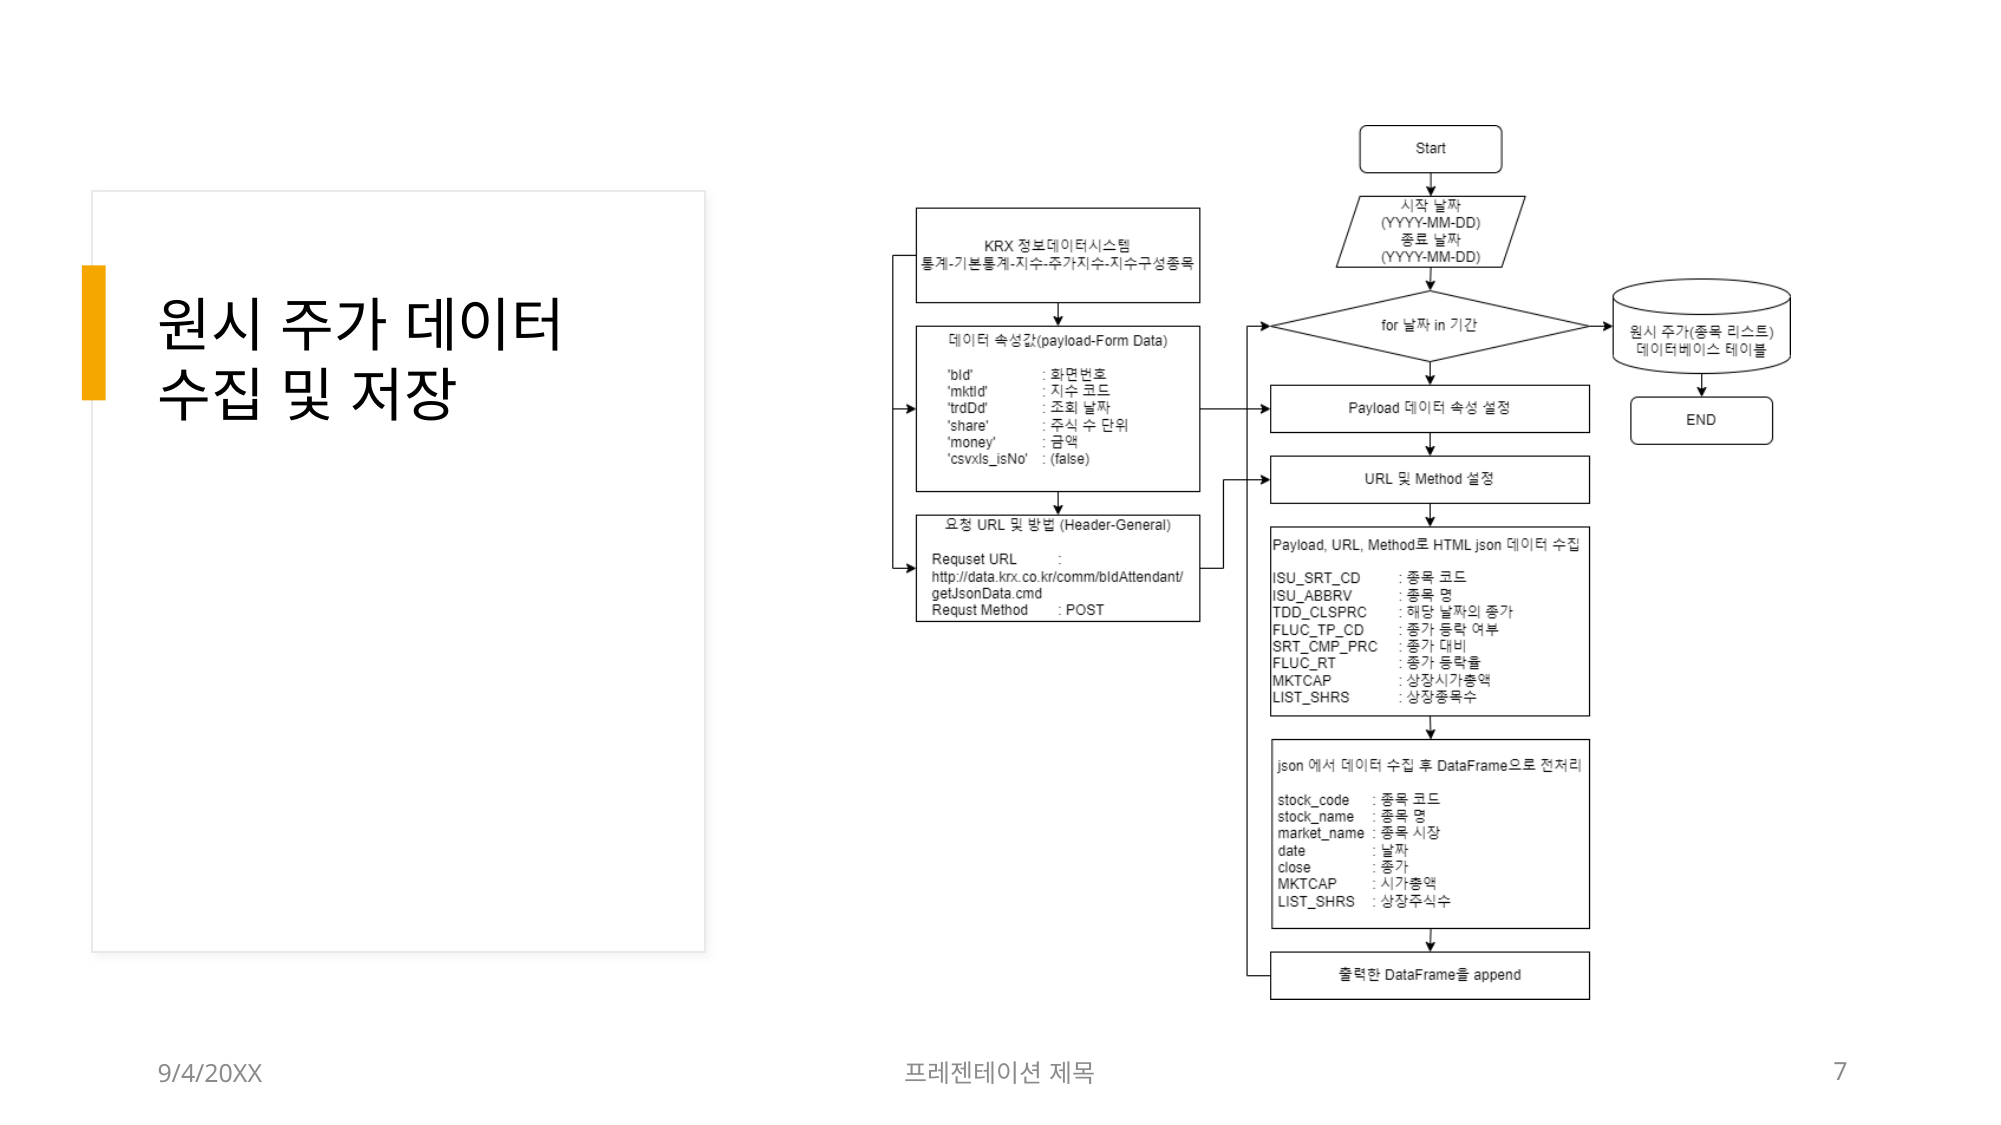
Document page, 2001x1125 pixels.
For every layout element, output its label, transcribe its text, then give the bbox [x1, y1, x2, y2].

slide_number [142, 1042, 593, 1103]
picture [884, 125, 1791, 1000]
slide_number 7 [1412, 1042, 1863, 1103]
title 원시 주가 데이터 수집 및 저장 [142, 280, 651, 561]
footer 프레젠테이션 제목 [662, 1042, 1338, 1103]
